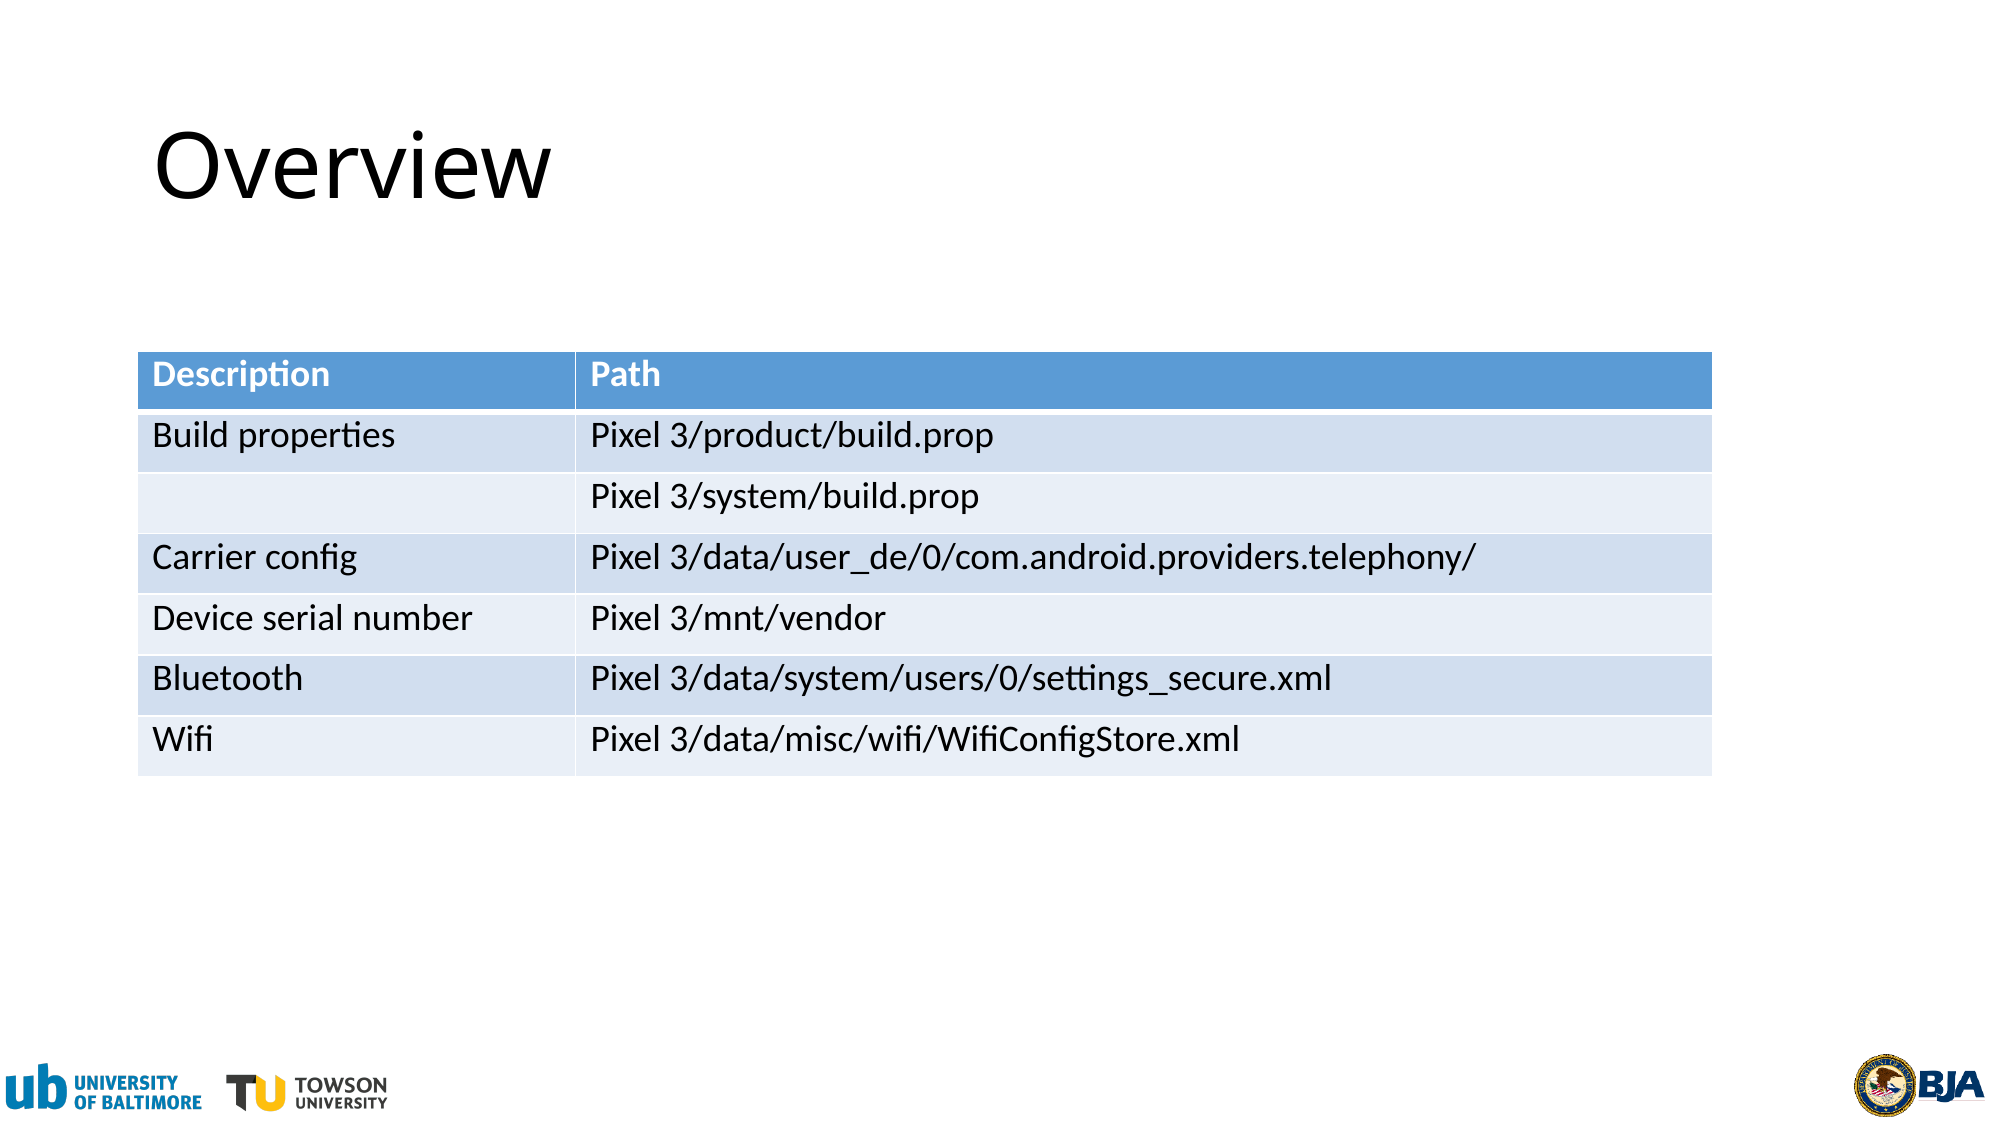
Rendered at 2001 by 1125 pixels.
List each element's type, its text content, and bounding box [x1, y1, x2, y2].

table_cell Build properties [138, 415, 575, 472]
picture [1854, 1054, 1986, 1117]
table_cell Pixel 3/data/user_de/0/com.android.providers.telephony/ [576, 534, 1712, 593]
picture [0, 1031, 407, 1125]
table_cell Device serial number [138, 595, 575, 654]
table_header Description [138, 352, 575, 409]
table_cell [138, 474, 575, 533]
table_cell Pixel 3/data/misc/wifi/WifiConfigStore.xml [576, 717, 1712, 776]
table_cell Carrier config [138, 534, 575, 593]
table_cell Bluetooth [138, 656, 575, 715]
title Overview [137, 59, 1863, 278]
table_cell Pixel 3/system/build.prop [576, 474, 1712, 533]
table_cell Wifi [138, 717, 575, 776]
table_cell Pixel 3/data/system/users/0/settings_secure.xml [576, 656, 1712, 715]
table_header Path [576, 352, 1712, 409]
table_cell Pixel 3/product/build.prop [576, 415, 1712, 472]
table_cell Pixel 3/mnt/vendor [576, 595, 1712, 654]
